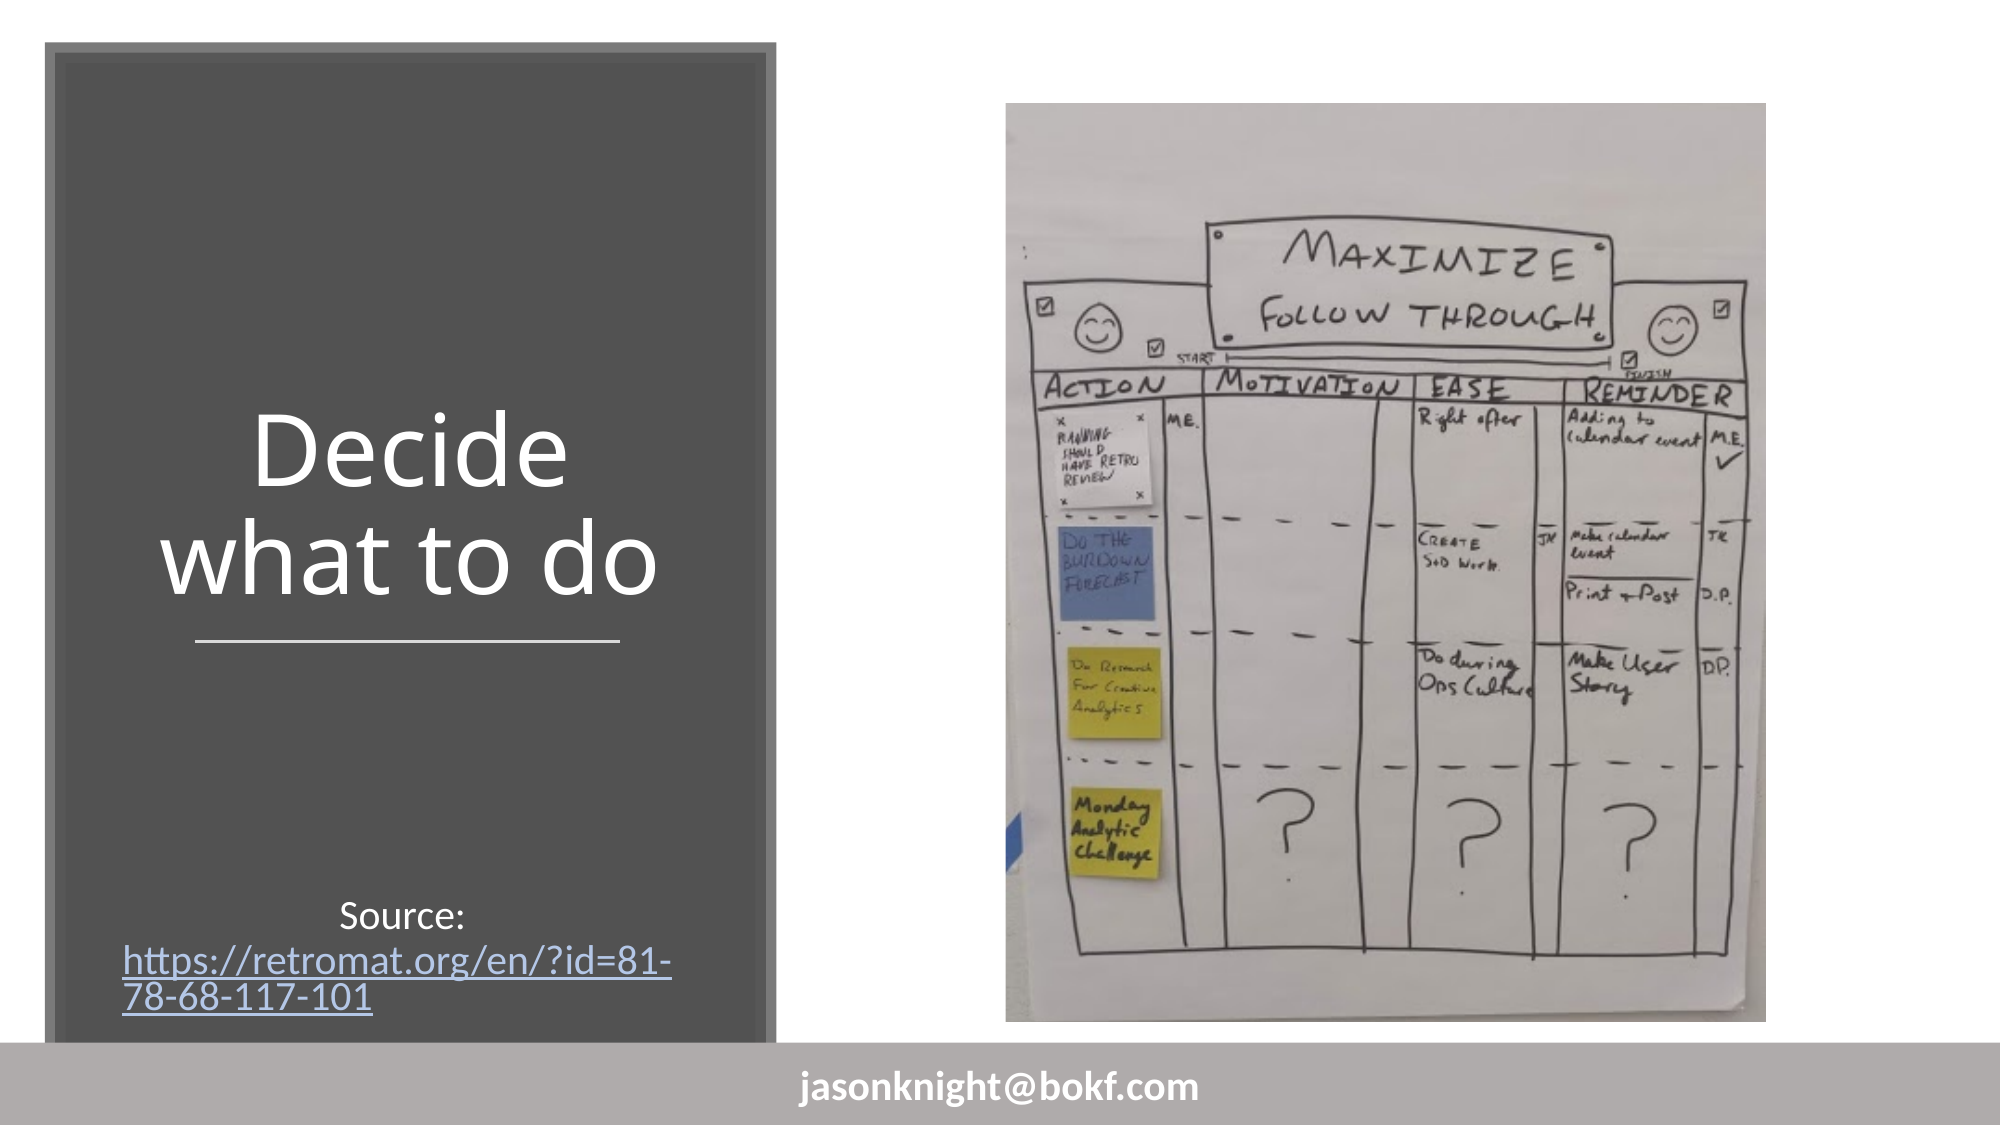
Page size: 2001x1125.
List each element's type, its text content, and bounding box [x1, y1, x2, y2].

text_box [54, 52, 767, 1042]
picture [1005, 103, 1766, 1022]
title Decide what to do [110, 149, 711, 624]
text_box jasonknight@bokf.com [0, 1042, 2000, 1125]
list Source: https://retromat.org/en/?id=81-78-68-117-101 [107, 885, 708, 1042]
